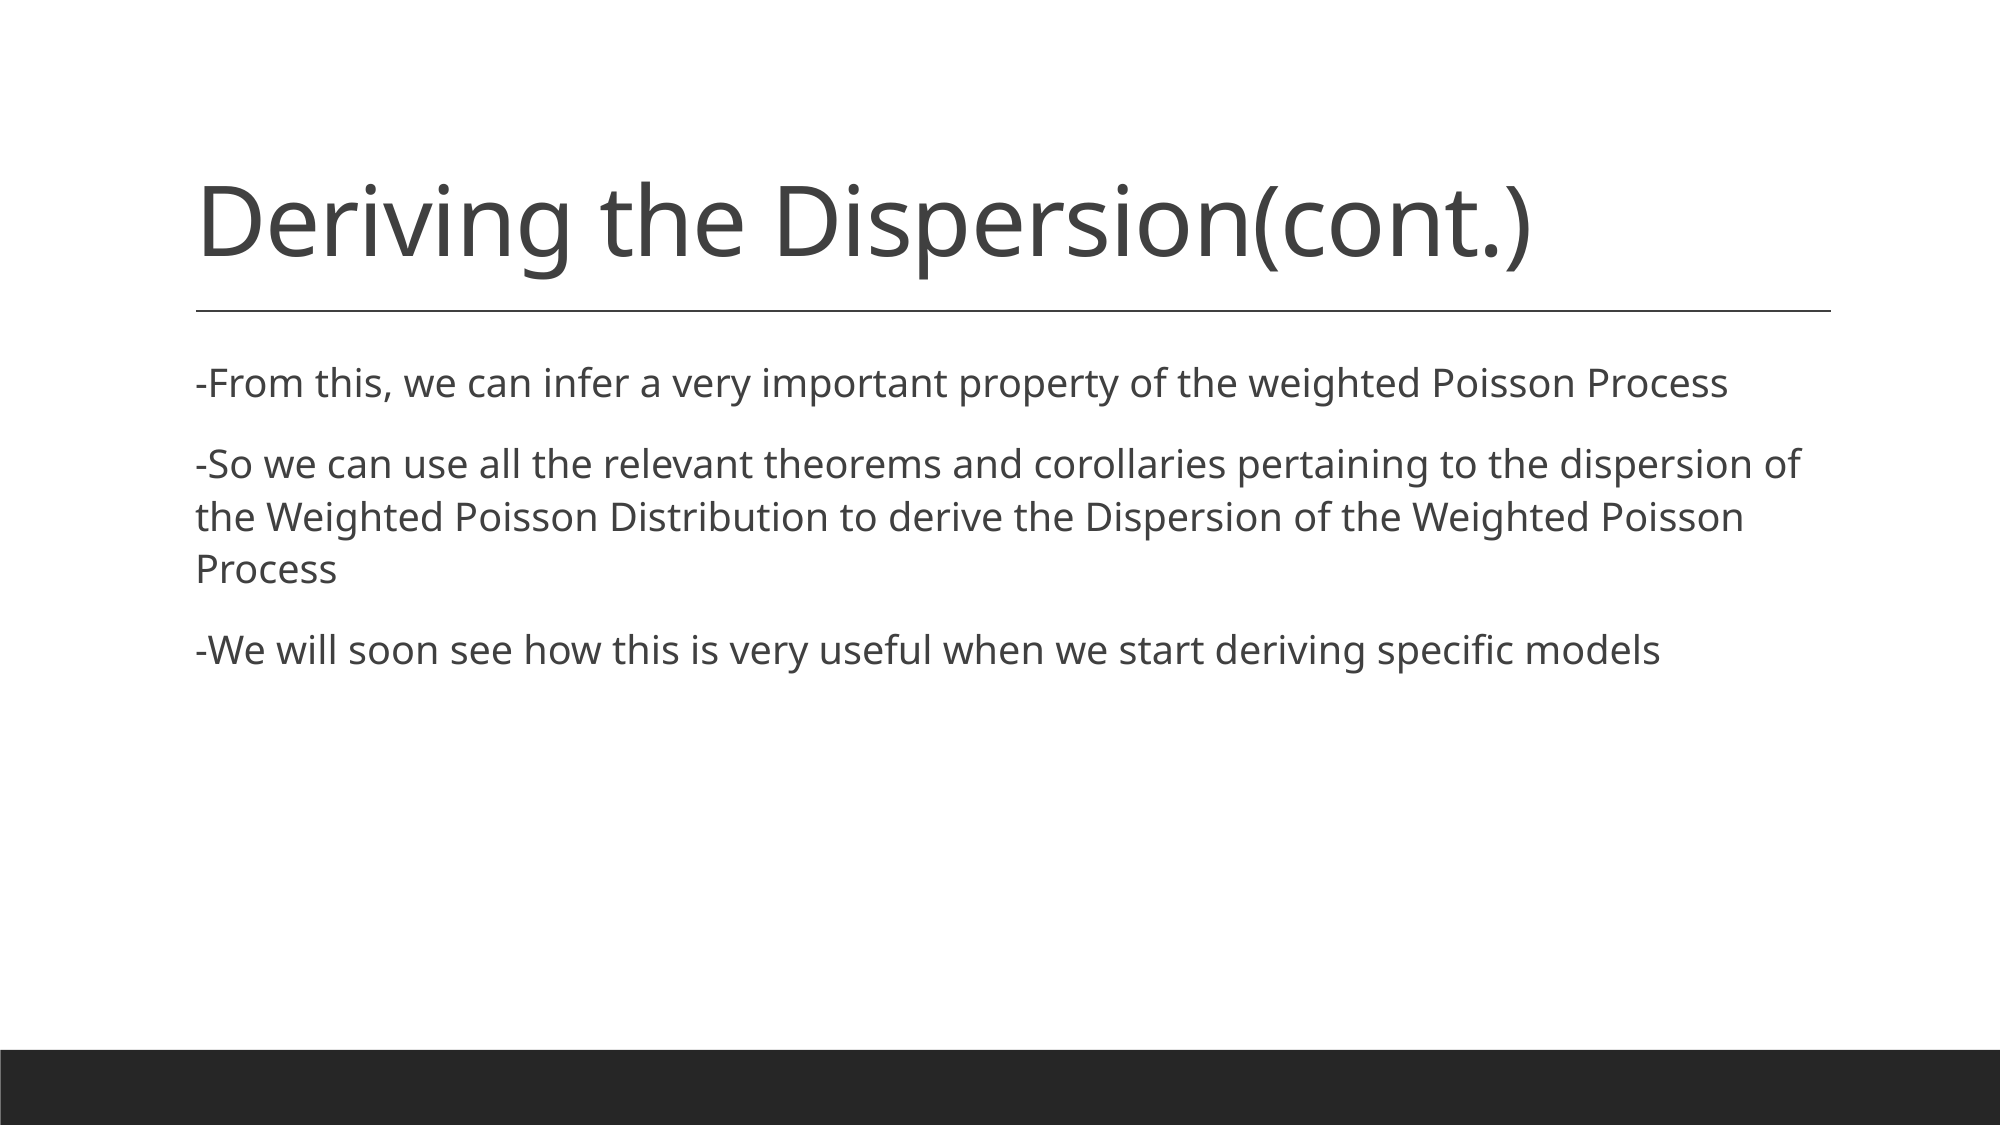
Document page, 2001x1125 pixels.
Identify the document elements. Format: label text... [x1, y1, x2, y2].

title Deriving the Dispersion(cont.) [180, 47, 1830, 285]
list -From this, we can infer a very important property of the weighted Poisson Process -So we can use all the relevant theorems and corollaries pertaining to the dispersion of the Weighted Poisson Distribution to derive the Dispersion of the Weighted Poisson Process -We will soon see how this is very useful when we start deriving specific models [180, 345, 1830, 963]
